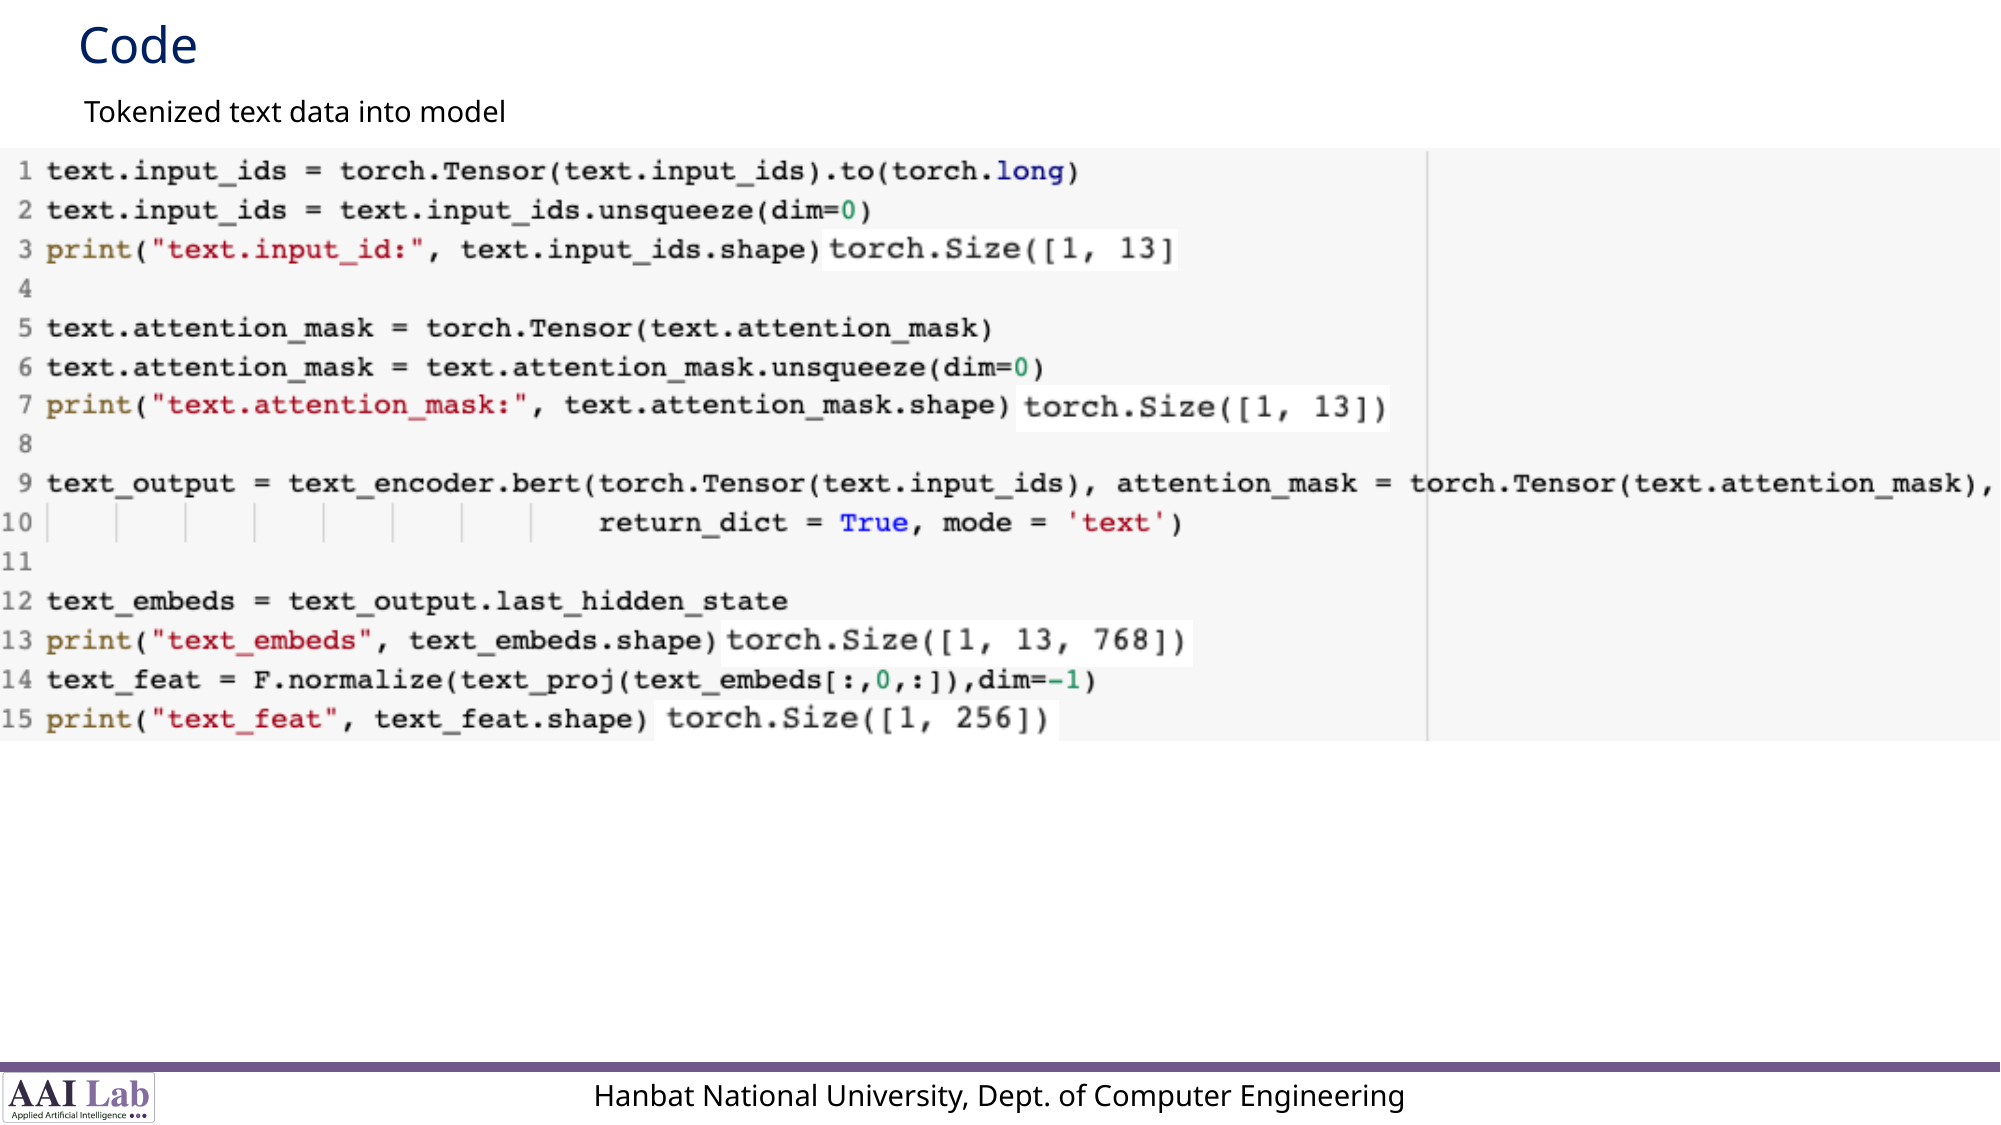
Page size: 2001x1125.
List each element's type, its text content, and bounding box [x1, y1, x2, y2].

text_box [1622, 1062, 2000, 1071]
picture [0, 148, 2000, 741]
text_box Code [63, 5, 579, 81]
text_box Tokenized text data into model [69, 72, 988, 143]
text_box [0, 1062, 378, 1071]
picture [0, 1070, 158, 1125]
text_box Hanbat National University, Dept. of Computer Engineering [378, 1062, 1622, 1125]
